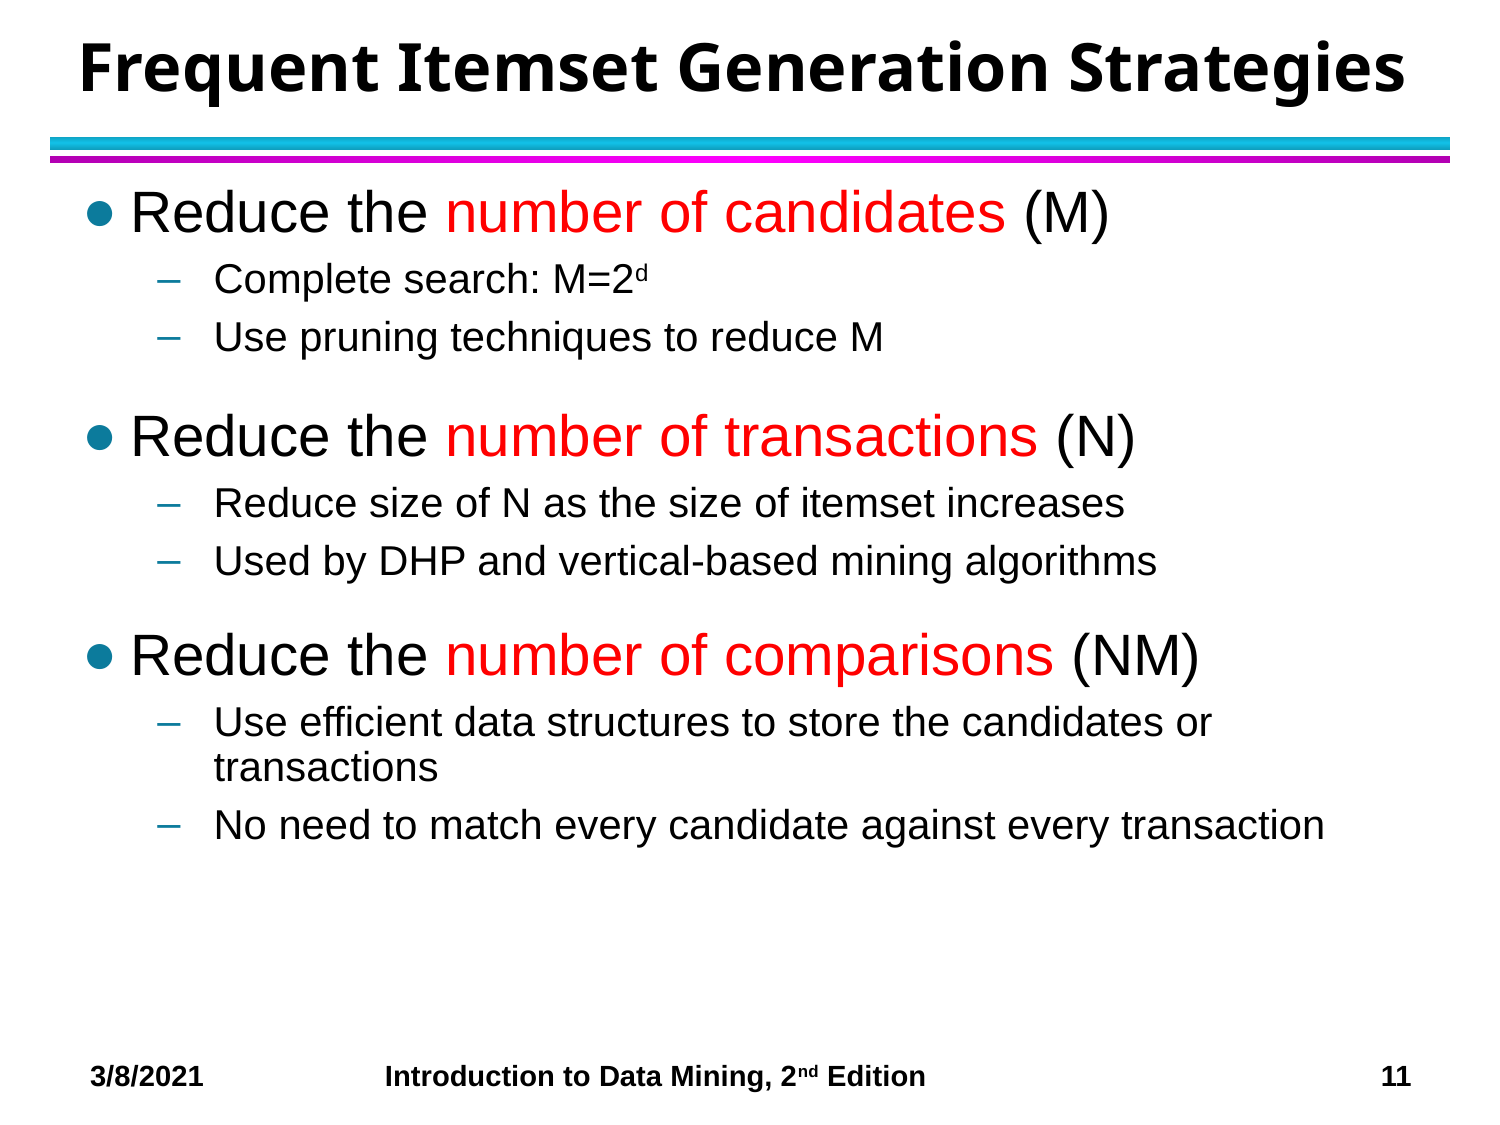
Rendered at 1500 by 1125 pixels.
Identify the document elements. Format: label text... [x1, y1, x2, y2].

title Frequent Itemset Generation Strategies [62, 24, 1463, 113]
list Reduce the number of candidates (M) Complete search: M=2d Use pruning techniques to reduce M Reduce the number of transactions (N) Reduce size of N as the size of itemset increases Used by DHP and vertical-based mining algorithms Reduce the number of comparisons (NM) Use efficient data structures to store the candidates or transactions No need to match every candidate against every transaction [67, 174, 1432, 1038]
